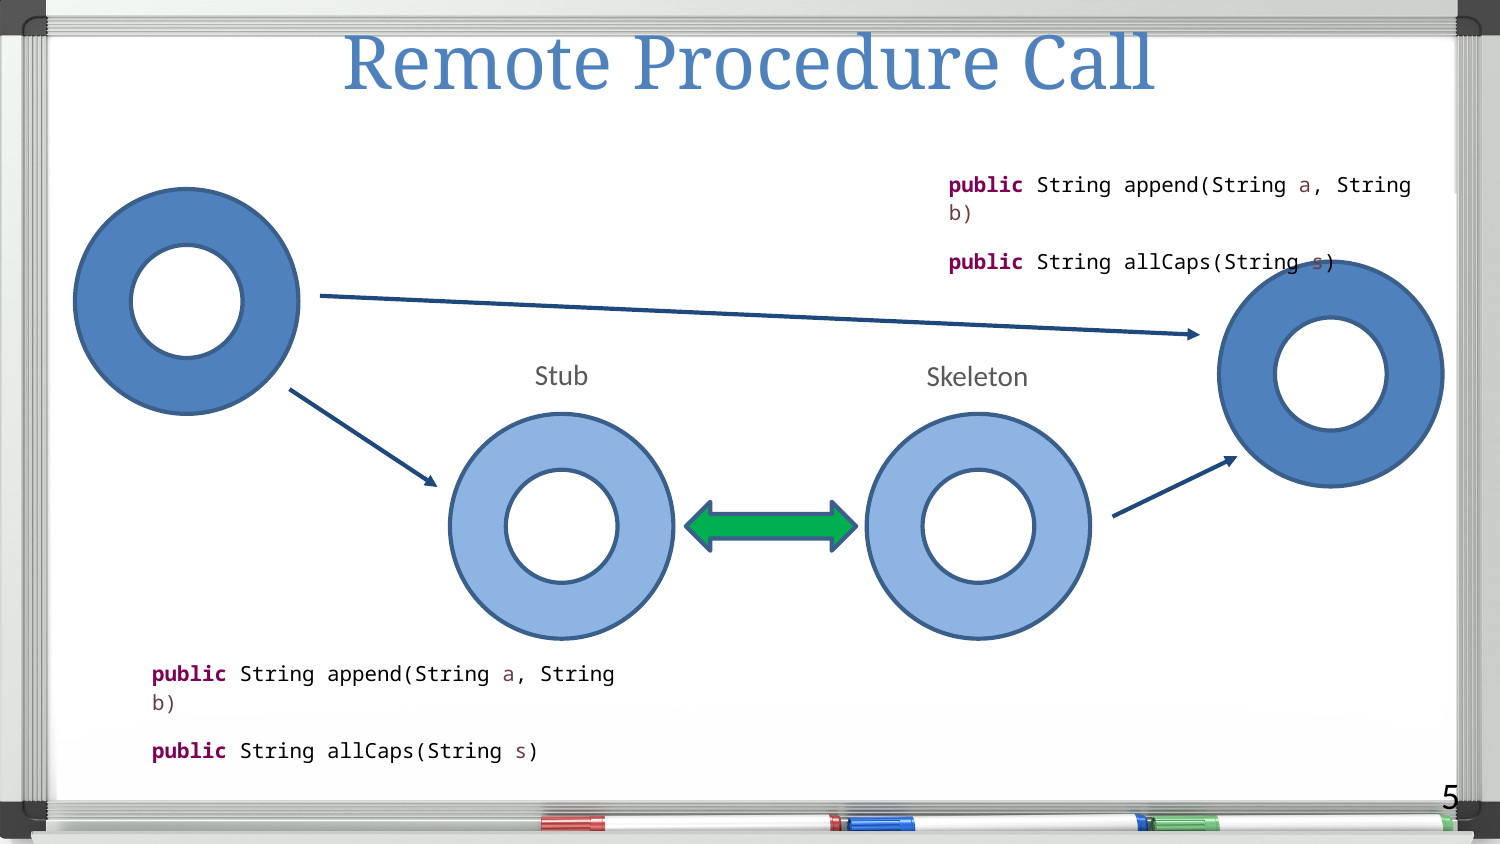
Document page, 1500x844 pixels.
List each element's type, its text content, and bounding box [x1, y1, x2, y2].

text_box Skeleton [883, 349, 1072, 400]
text_box [447, 411, 676, 641]
title Remote Procedure Call [12, 9, 1488, 110]
picture [0, 0, 1500, 844]
slide_number 5 [1374, 771, 1475, 817]
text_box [1112, 455, 1238, 517]
text_box [1216, 285, 1445, 489]
text_box public String append(String a, String b) public String allCaps(String s) [933, 160, 1443, 285]
text_box public String append(String a, String b) public String allCaps(String s) [137, 649, 646, 774]
text_box [72, 186, 301, 416]
text_box [864, 411, 1093, 641]
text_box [319, 295, 1201, 336]
text_box Stub [489, 348, 634, 399]
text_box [289, 388, 438, 488]
text_box [683, 499, 859, 553]
